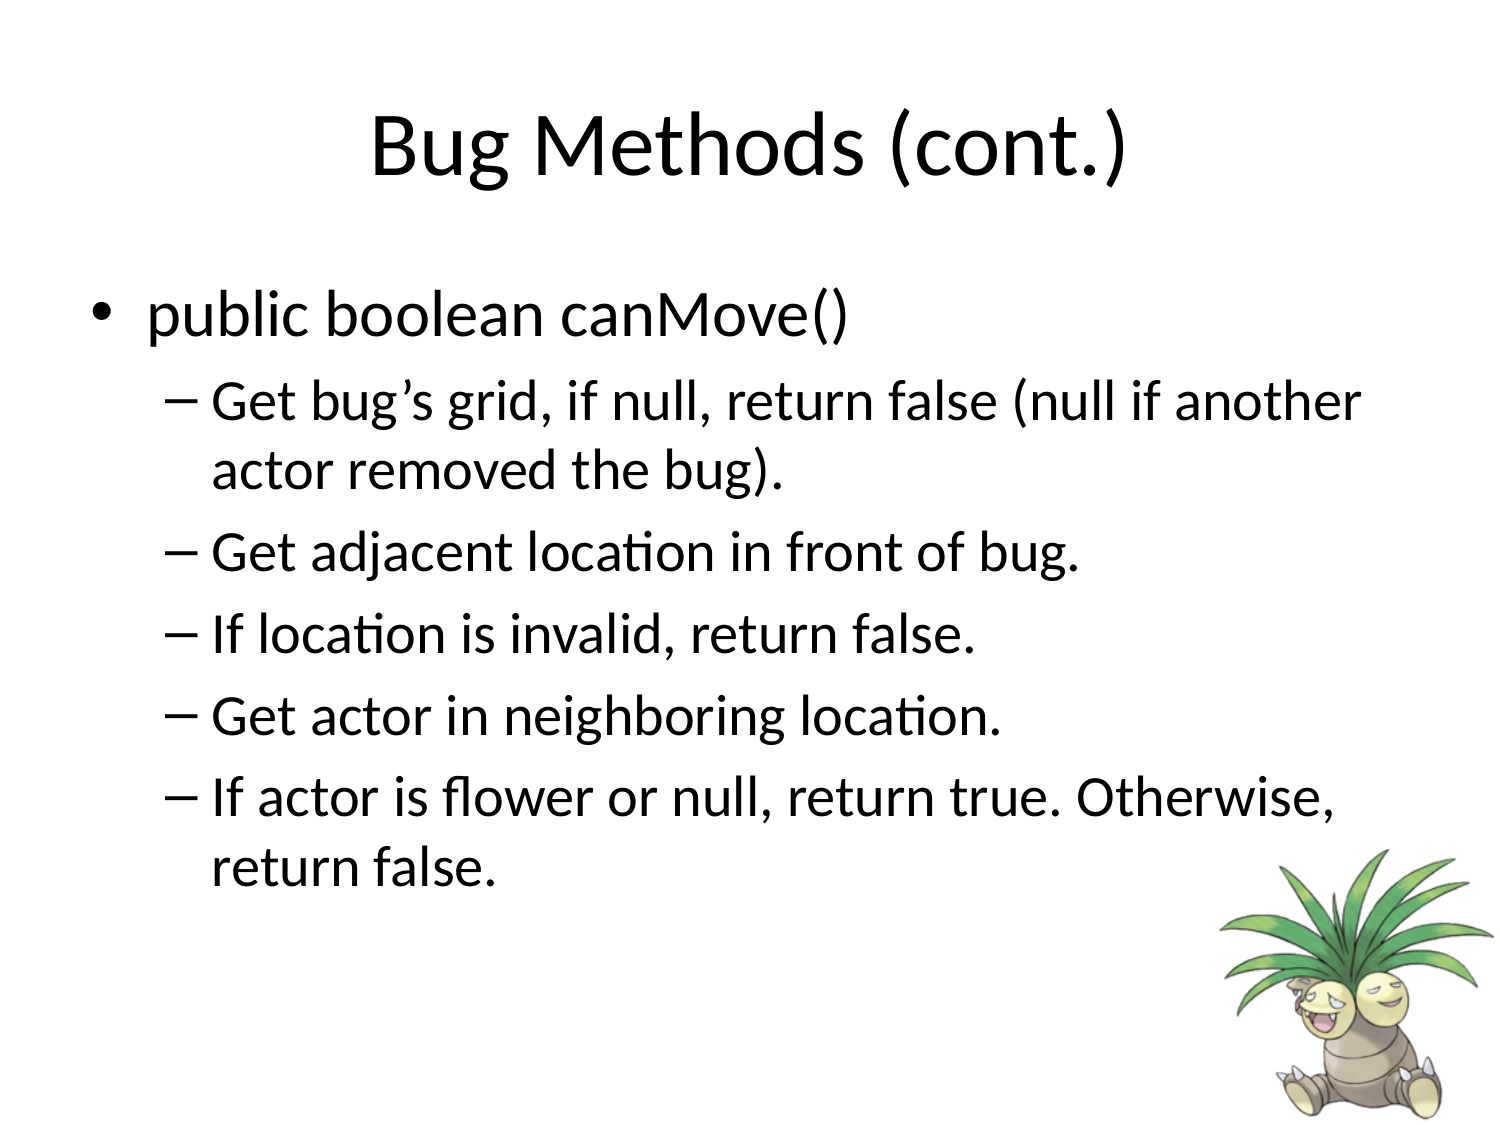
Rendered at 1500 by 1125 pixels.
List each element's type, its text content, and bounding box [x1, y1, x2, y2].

picture [1218, 849, 1500, 1122]
list public boolean canMove() Get bug’s grid, if null, return false (null if another actor removed the bug). Get adjacent location in front of bug. If location is invalid, return false. Get actor in neighboring location. If actor is flower or null, return true. Otherwise, return false. [75, 262, 1425, 1005]
title Bug Methods (cont.) [75, 45, 1425, 233]
